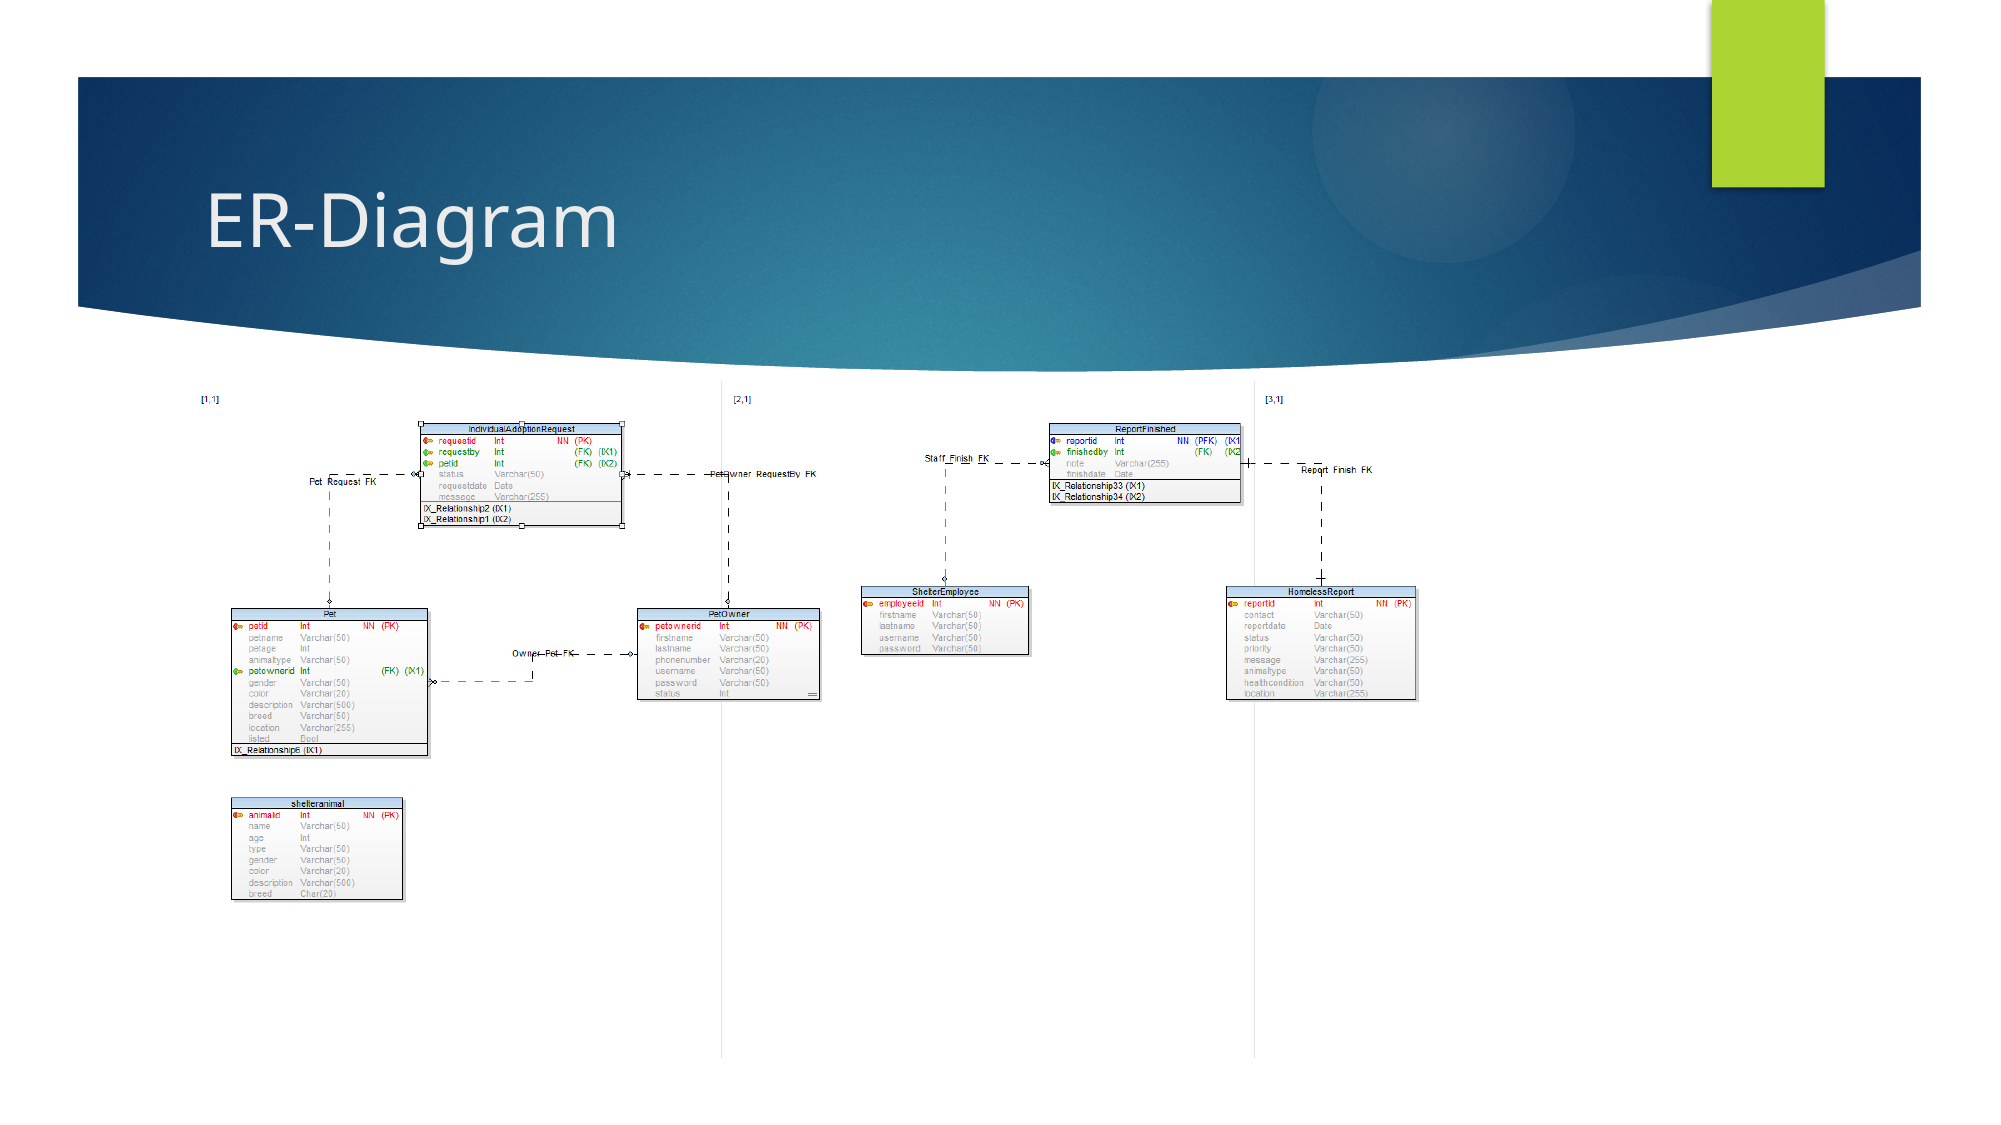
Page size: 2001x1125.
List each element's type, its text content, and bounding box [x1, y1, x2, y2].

picture [189, 381, 1426, 1059]
title ER-Diagram [189, 159, 1627, 276]
